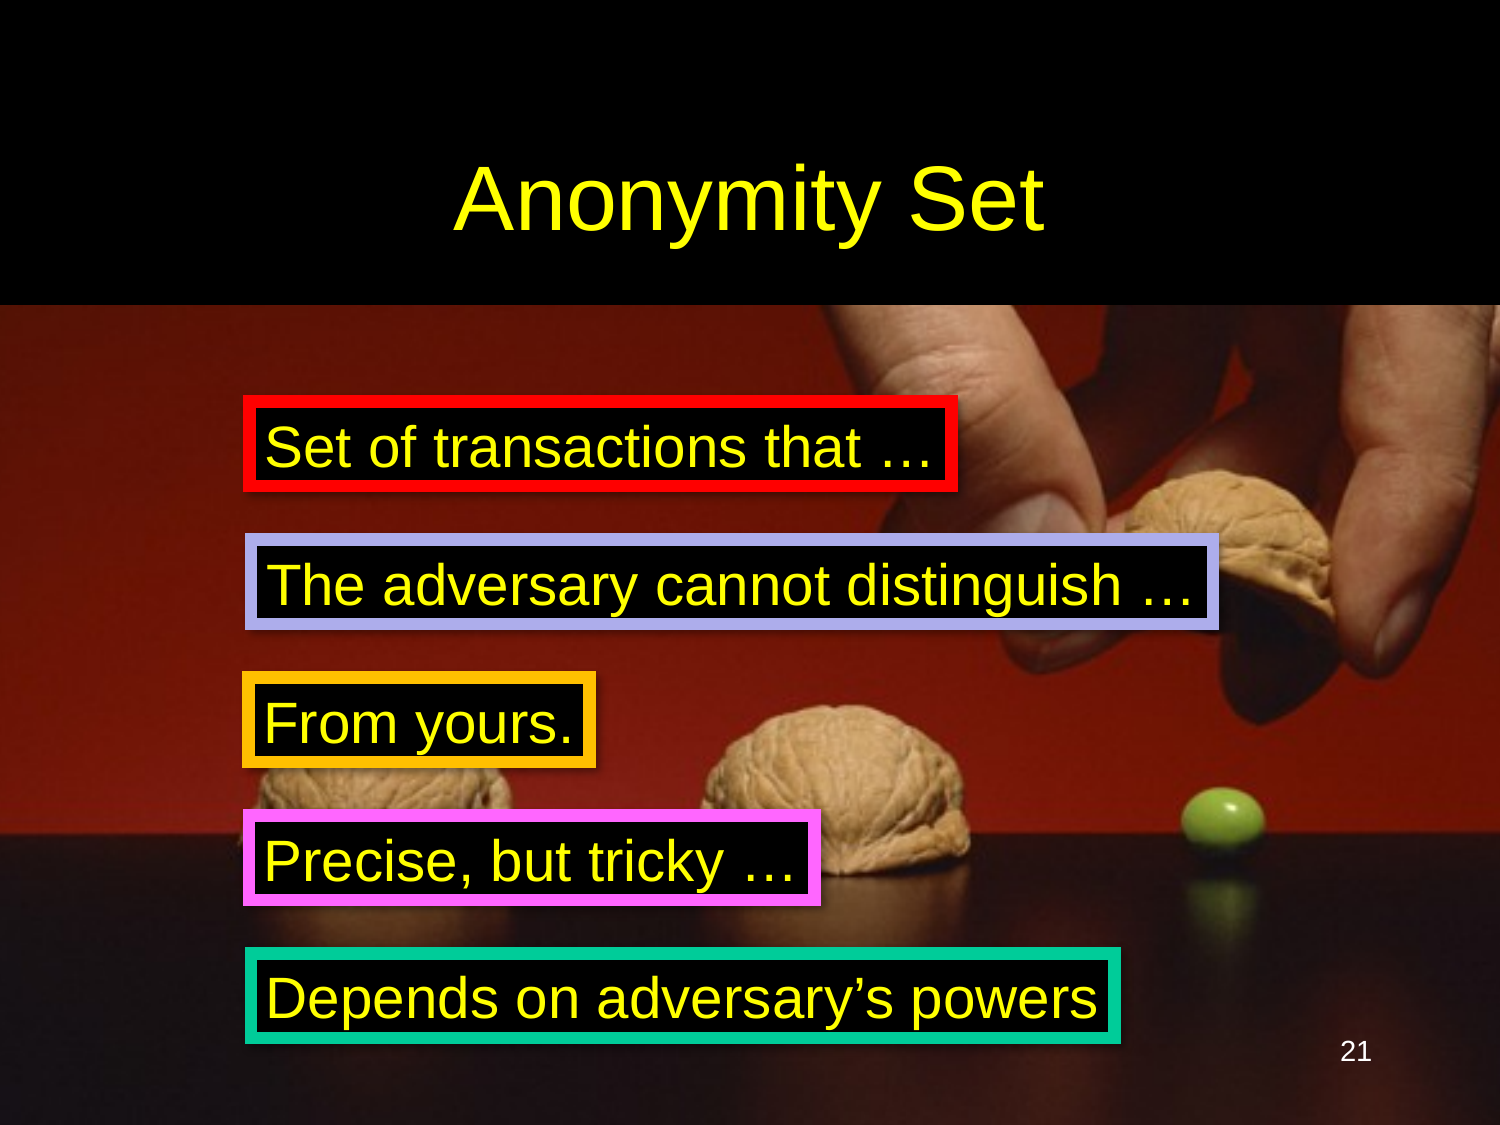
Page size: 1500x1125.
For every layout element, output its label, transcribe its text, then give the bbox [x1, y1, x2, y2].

title Anonymity Set [112, 99, 1388, 288]
picture [0, 304, 1500, 1125]
